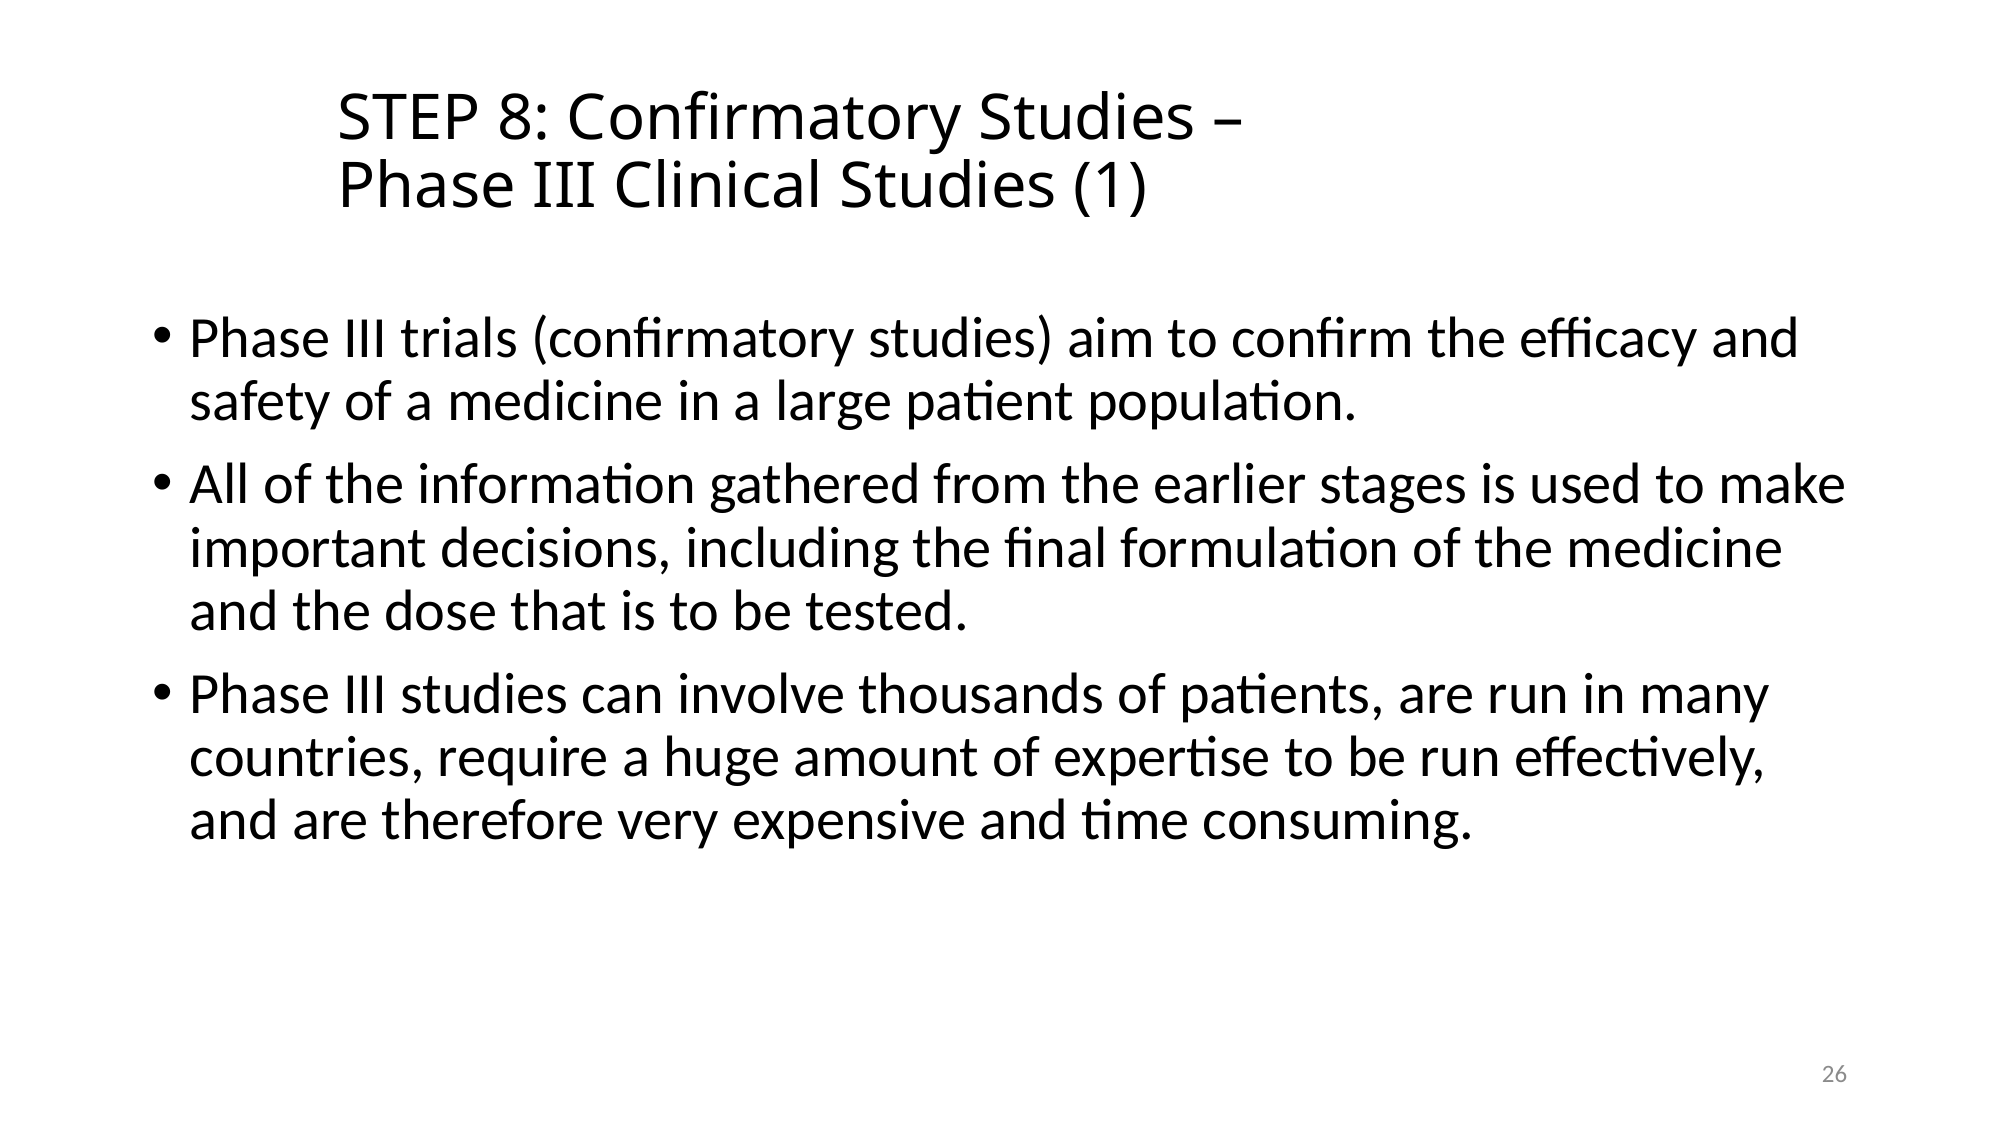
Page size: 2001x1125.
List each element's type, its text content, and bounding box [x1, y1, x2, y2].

title STEP 8: Confirmatory Studies – Phase III Clinical Studies (1) [322, 75, 1396, 231]
slide_number 26 [1412, 1042, 1863, 1103]
list Phase III trials (confirmatory studies) aim to confirm the efficacy and safety of a medicine in a large patient population. All of the information gathered from the earlier stages is used to make important decisions, including the final formulation of the medicine and the dose that is to be tested. Phase III studies can involve thousands of patients, are run in many countries, require a huge amount of expertise to be run effectively, and are therefore very expensive and time consuming. [137, 299, 1863, 1014]
